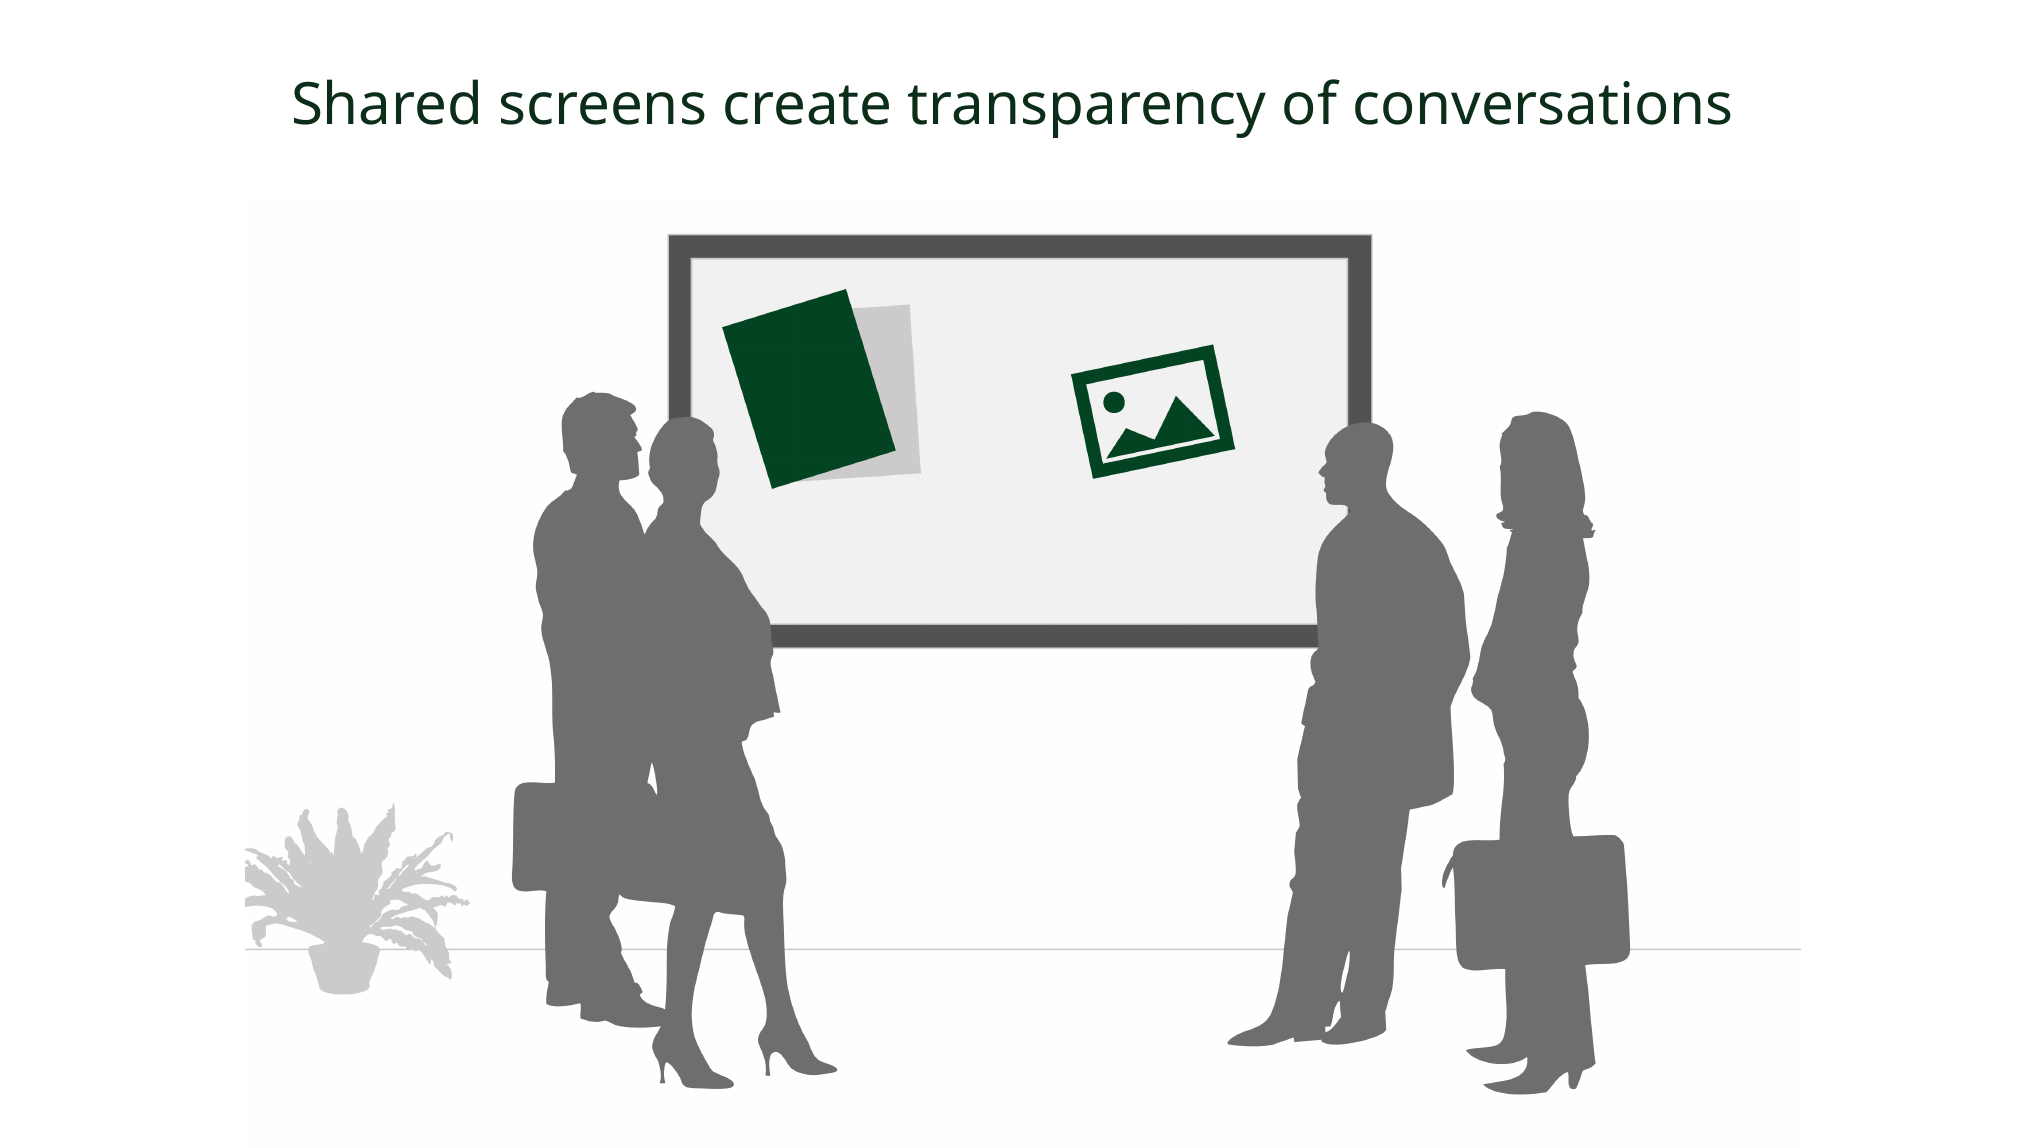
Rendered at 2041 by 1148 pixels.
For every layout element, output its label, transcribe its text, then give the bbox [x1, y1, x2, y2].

text_box Shared screens create transparency of conversations [140, 66, 1900, 795]
picture [244, 201, 1801, 1148]
